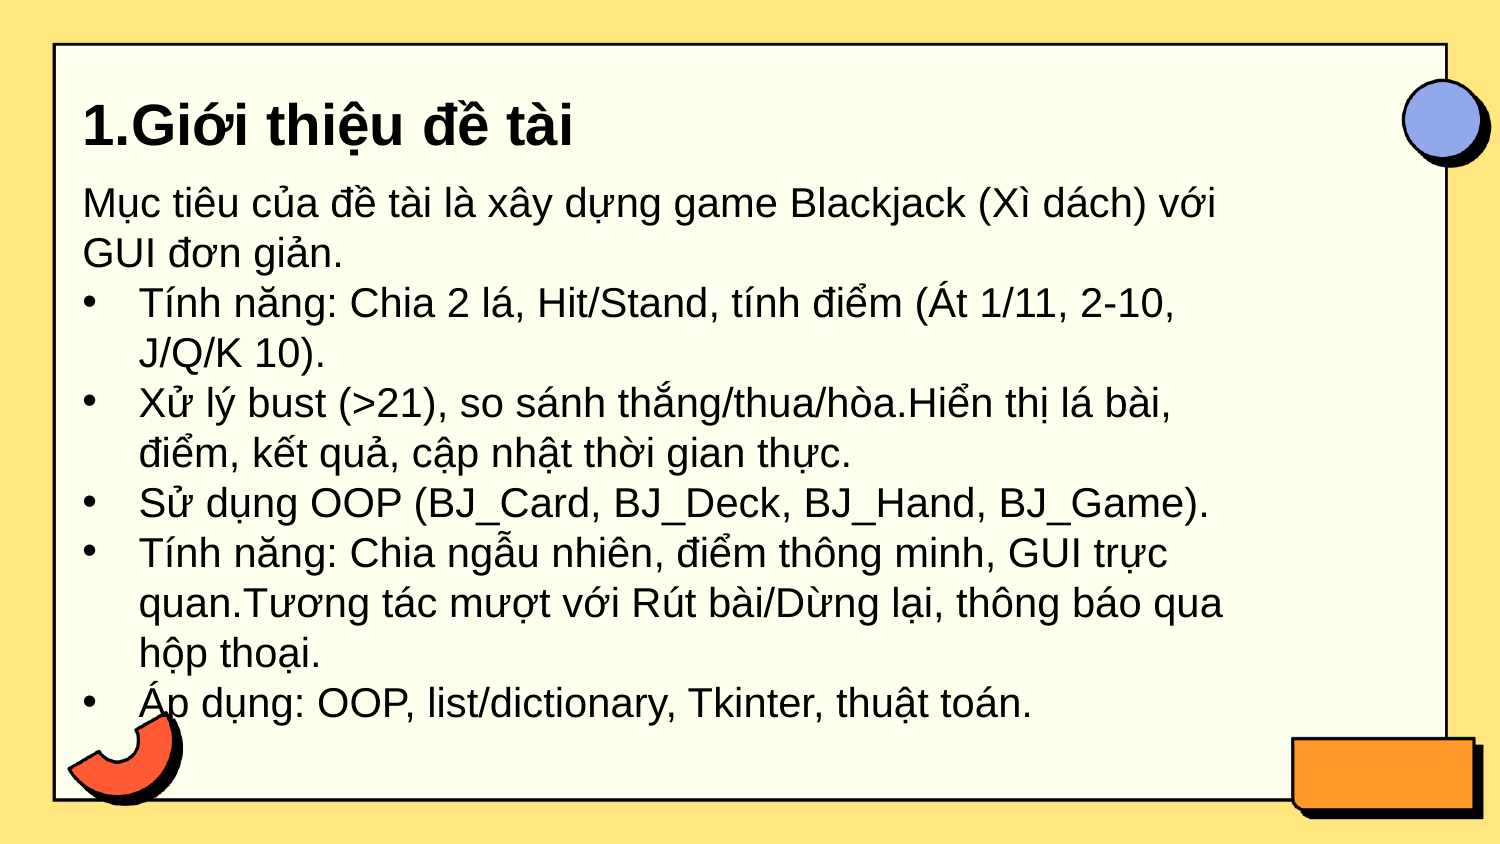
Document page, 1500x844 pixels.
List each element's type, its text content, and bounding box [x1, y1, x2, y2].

picture [0, 0, 1500, 844]
text_box Mục tiêu của đề tài là xây dựng game Blackjack (Xì dách) với GUI đơn giản. Tính năng: Chia 2 lá, Hit/Stand, tính điểm (Át 1/11, 2-10, J/Q/K 10). Xử lý bust (>21), so sánh thắng/thua/hòa.Hiển thị lá bài, điểm, kết quả, cập nhật thời gian thực. Sử dụng OOP (BJ_Card, BJ_Deck, BJ_Hand, BJ_Game). Tính năng: Chia ngẫu nhiên, điểm thông minh, GUI trực quan.Tương tác mượt với Rút bài/Dừng lại, thông báo qua hộp thoại. Áp dụng: OOP, list/dictionary, Tkinter, thuật toán. [67, 168, 1268, 734]
text_box 1.Giới thiệu đề tài [67, 79, 963, 165]
